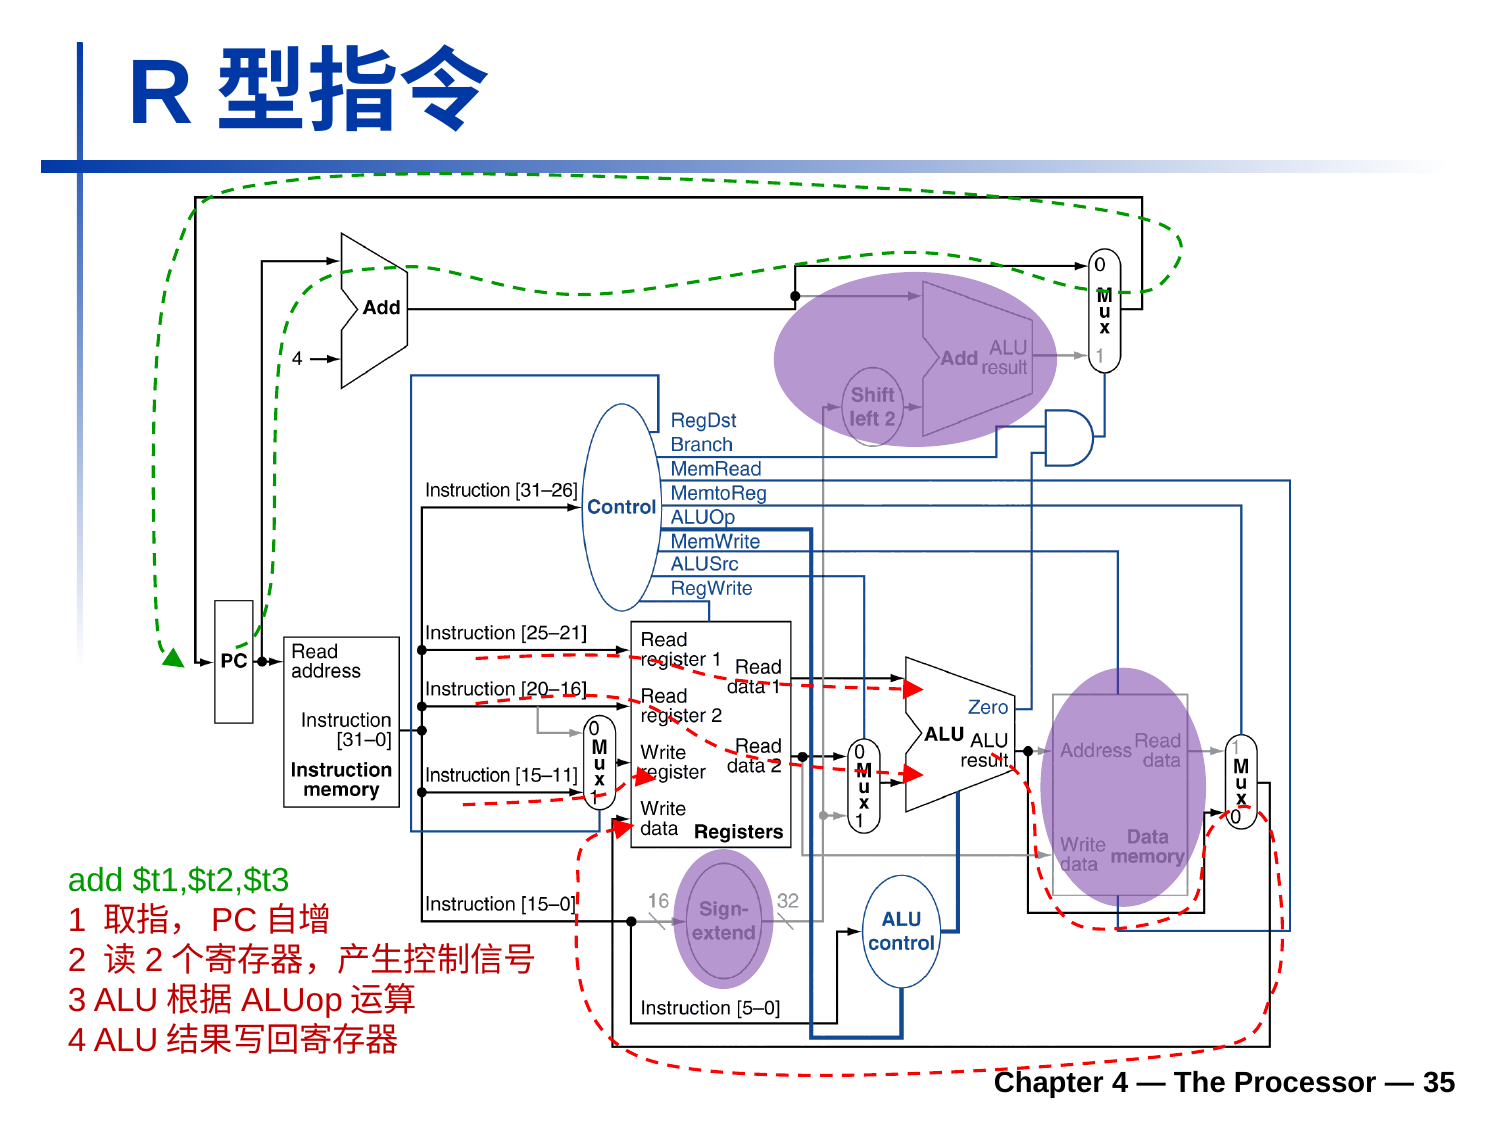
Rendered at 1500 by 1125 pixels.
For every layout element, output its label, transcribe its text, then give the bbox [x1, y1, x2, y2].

title R型指令 [112, 23, 1468, 149]
picture [194, 196, 1291, 1049]
text_box [635, 1055, 1176, 1076]
footer Chapter 4 — The Processor — 35 [277, 1046, 1471, 1106]
text_box add $t1,$t2,$t3 1 取指，PC自增 2 读2个寄存器，产生控制信号 3 ALU根据ALUop运算 4 ALU结果写回寄存器 [53, 851, 573, 1066]
text_box [153, 219, 189, 668]
text_box [217, 173, 968, 194]
